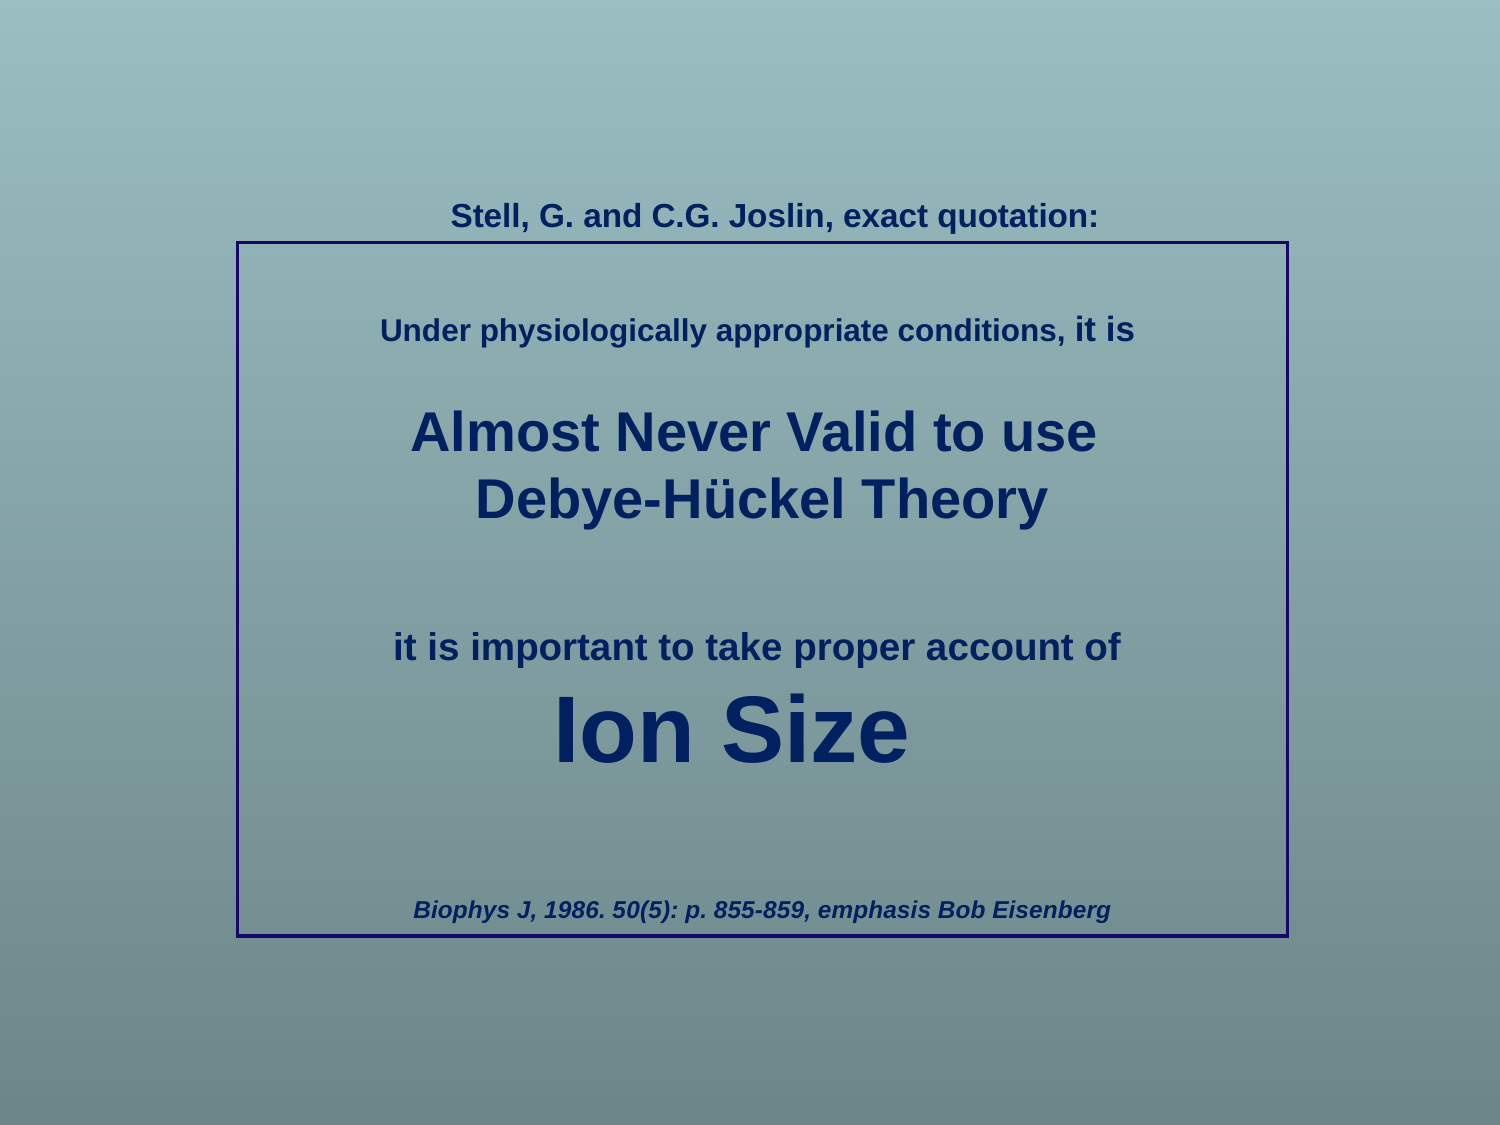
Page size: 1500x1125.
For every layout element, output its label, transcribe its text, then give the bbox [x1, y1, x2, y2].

subtitle Under physiologically appropriate conditions, it is Almost Never Valid to use Debye-Hückel Theory it is important to take proper account of Ion Size Biophys J, 1986. 50(5): p. 855-859, emphasis Bob Eisenberg [237, 242, 1288, 937]
text_box Stell, G. and C.G. Joslin, exact quotation: [435, 187, 1116, 242]
